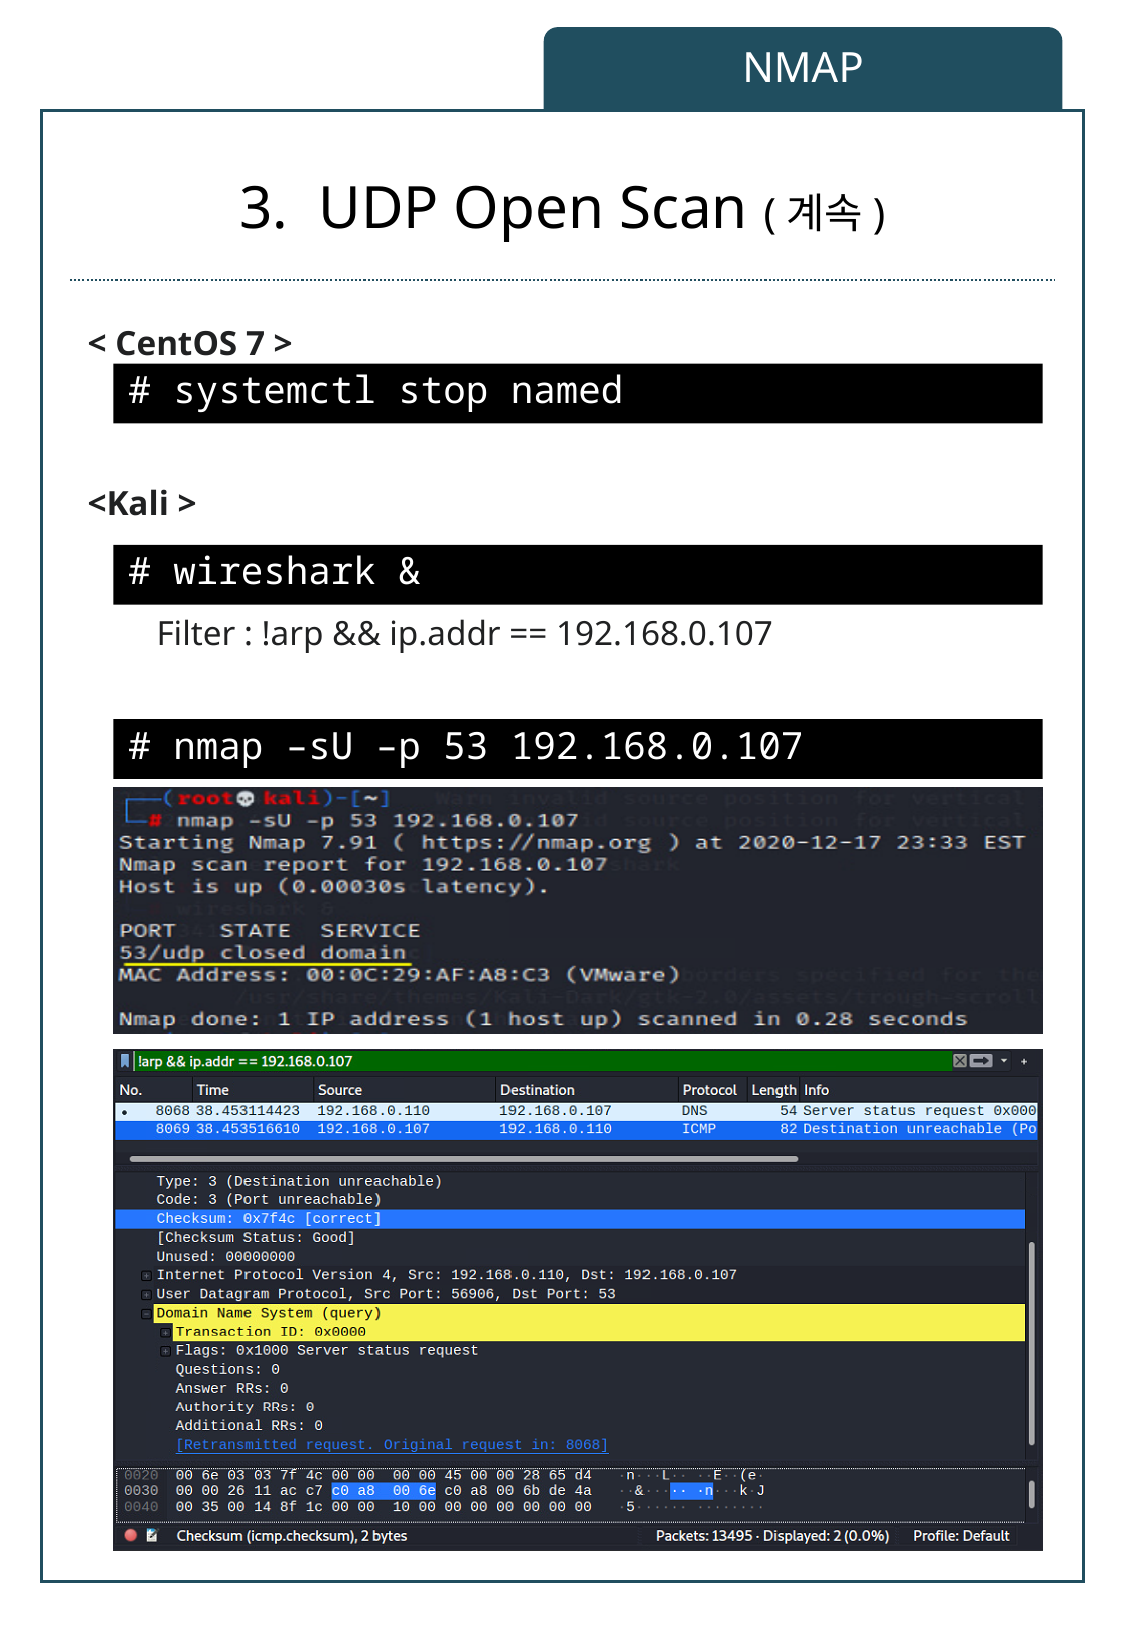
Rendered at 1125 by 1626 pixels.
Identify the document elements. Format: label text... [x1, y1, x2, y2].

text_box < CentOS 7 > [72, 319, 1043, 370]
text_box [41, 109, 1084, 1582]
text_box <Kali > [72, 478, 1043, 529]
text_box # systemctl stop named [113, 363, 1043, 424]
text_box Filter : !arp && ip.addr == 192.168.0.107 [141, 609, 1043, 665]
text_box # nmap –sU –p 53 192.168.0.107 [113, 719, 1043, 779]
picture [113, 1049, 1043, 1551]
title 3. UDP Open Scan (계속) [77, 152, 1048, 267]
text_box # wireshark & [113, 544, 1043, 605]
picture [113, 787, 1043, 1034]
text_box NMAP [560, 35, 1046, 103]
text_box [542, 26, 1064, 112]
